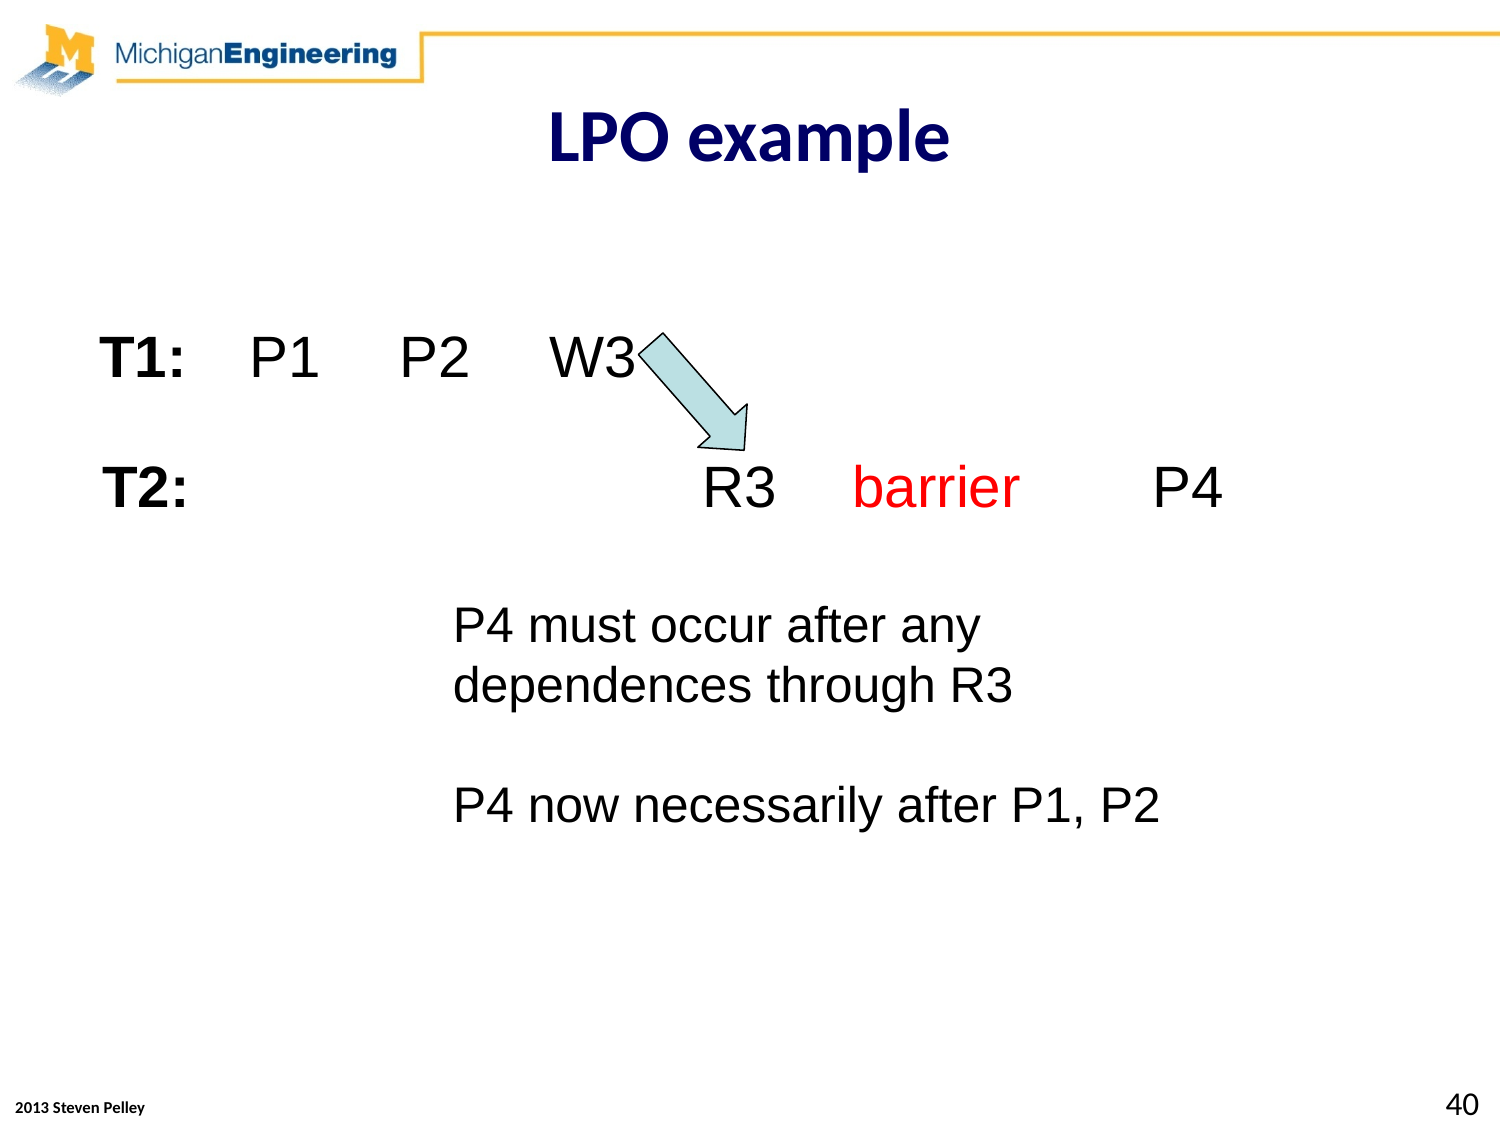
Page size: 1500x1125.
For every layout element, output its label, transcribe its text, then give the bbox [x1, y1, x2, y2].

text_box [638, 332, 748, 441]
text_box T1: P1 P2 W3 [84, 311, 652, 396]
text_box T2: R3 barrier P4 [87, 441, 1239, 526]
picture [12, 24, 1500, 97]
title LPO example [74, 74, 1426, 188]
text_box P4 must occur after any dependences through R3 P4 now necessarily after P1, P2 [438, 585, 1177, 841]
slide_number 40 [1425, 1074, 1500, 1125]
